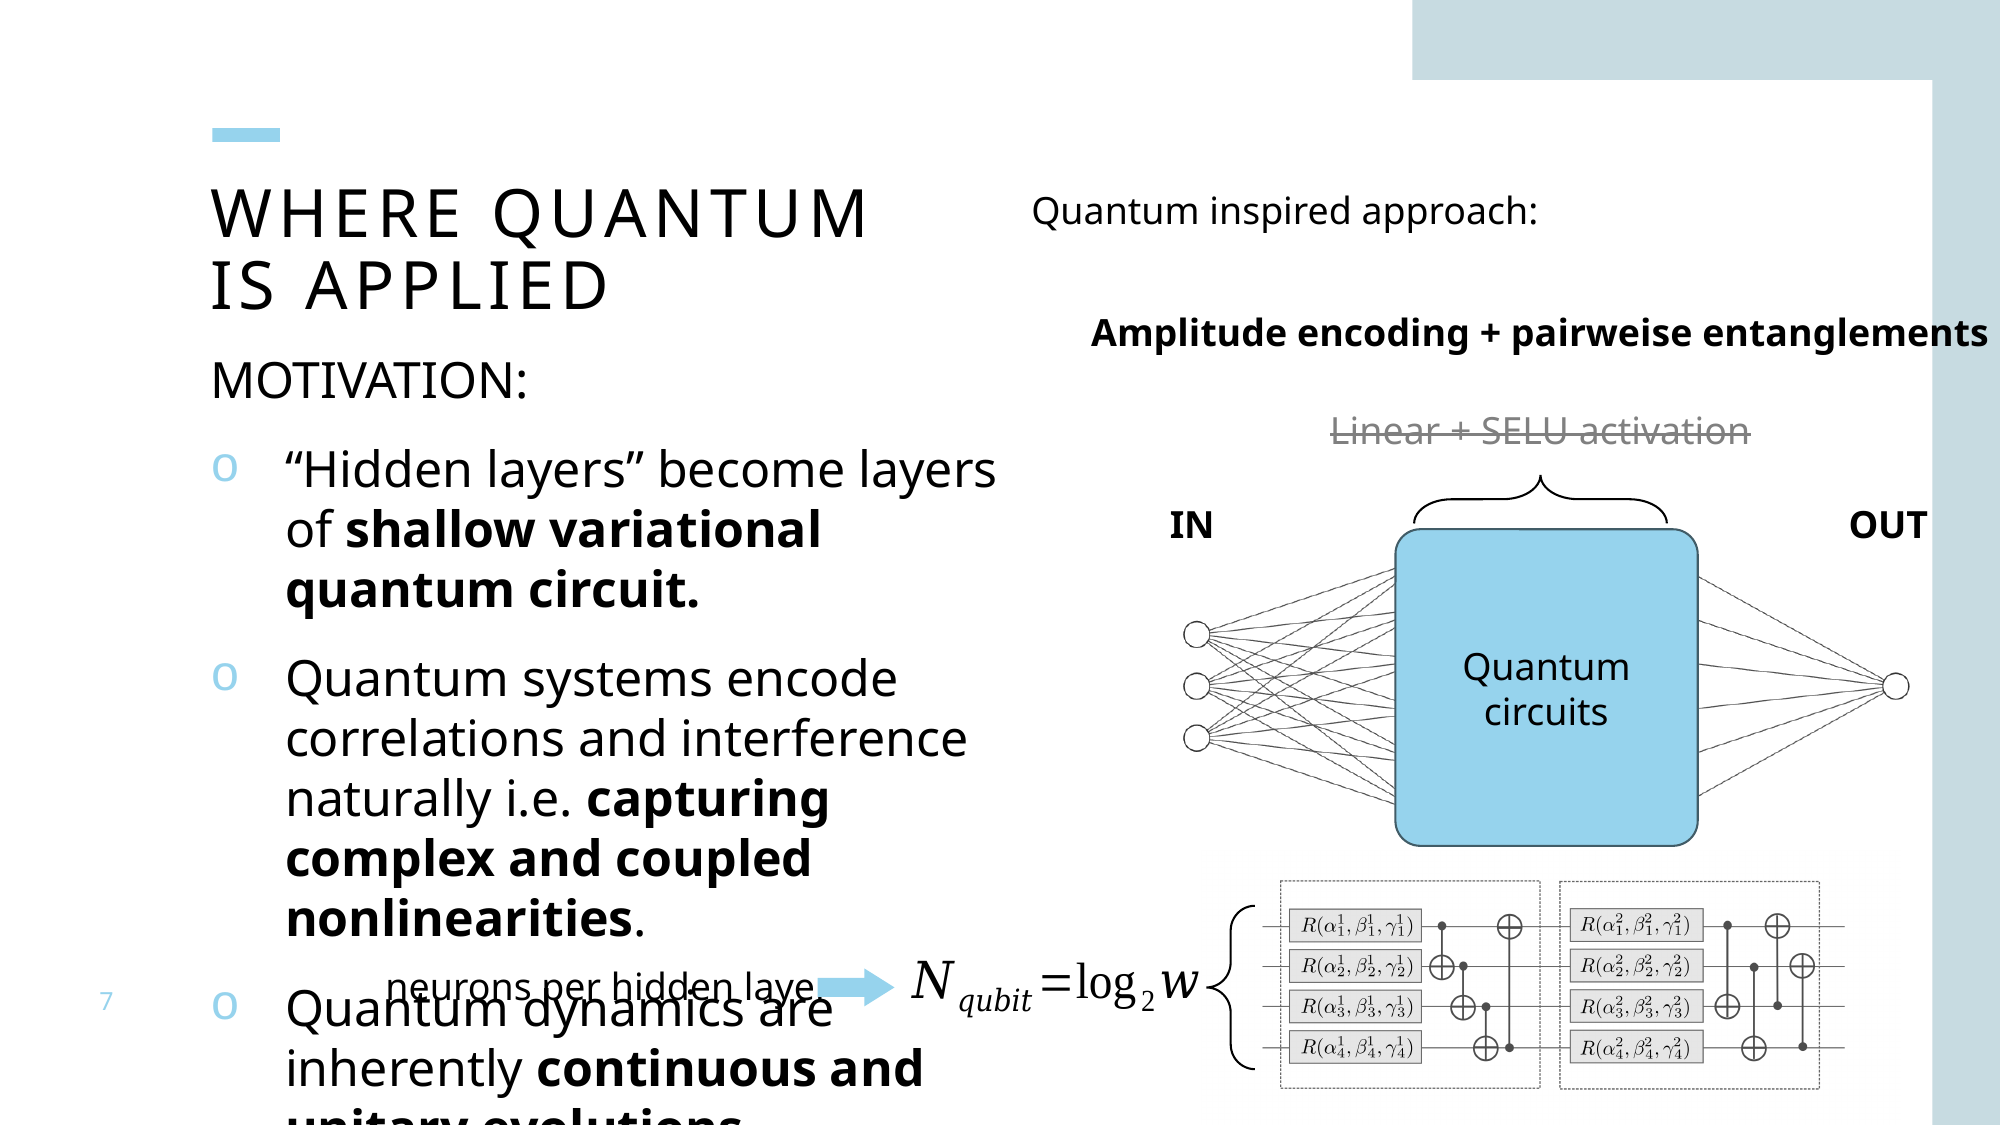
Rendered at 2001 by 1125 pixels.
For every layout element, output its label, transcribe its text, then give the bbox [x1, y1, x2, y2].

text_box [1056, 79, 1933, 1125]
text_box Quantum inspired approach: [1016, 179, 1554, 240]
picture [1201, 850, 1901, 1125]
list MOTIVATION: “Hidden layers” become layers of shallow variational quantum circuit. Quantum systems encode correlations and interference naturally i.e. capturing complex and coupled nonlinearities. Quantum dynamics are inherently continuous and unitary evolutions. [210, 348, 1046, 1020]
text_box Linear + SELU activation [1315, 399, 1766, 460]
text_box Amplitude encoding + pairweise entanglements [1076, 301, 2000, 361]
slide_number 7 [68, 987, 144, 1018]
title Where Quantum is applied [210, 179, 885, 348]
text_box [1142, 474, 1933, 846]
text_box [816, 966, 897, 1009]
